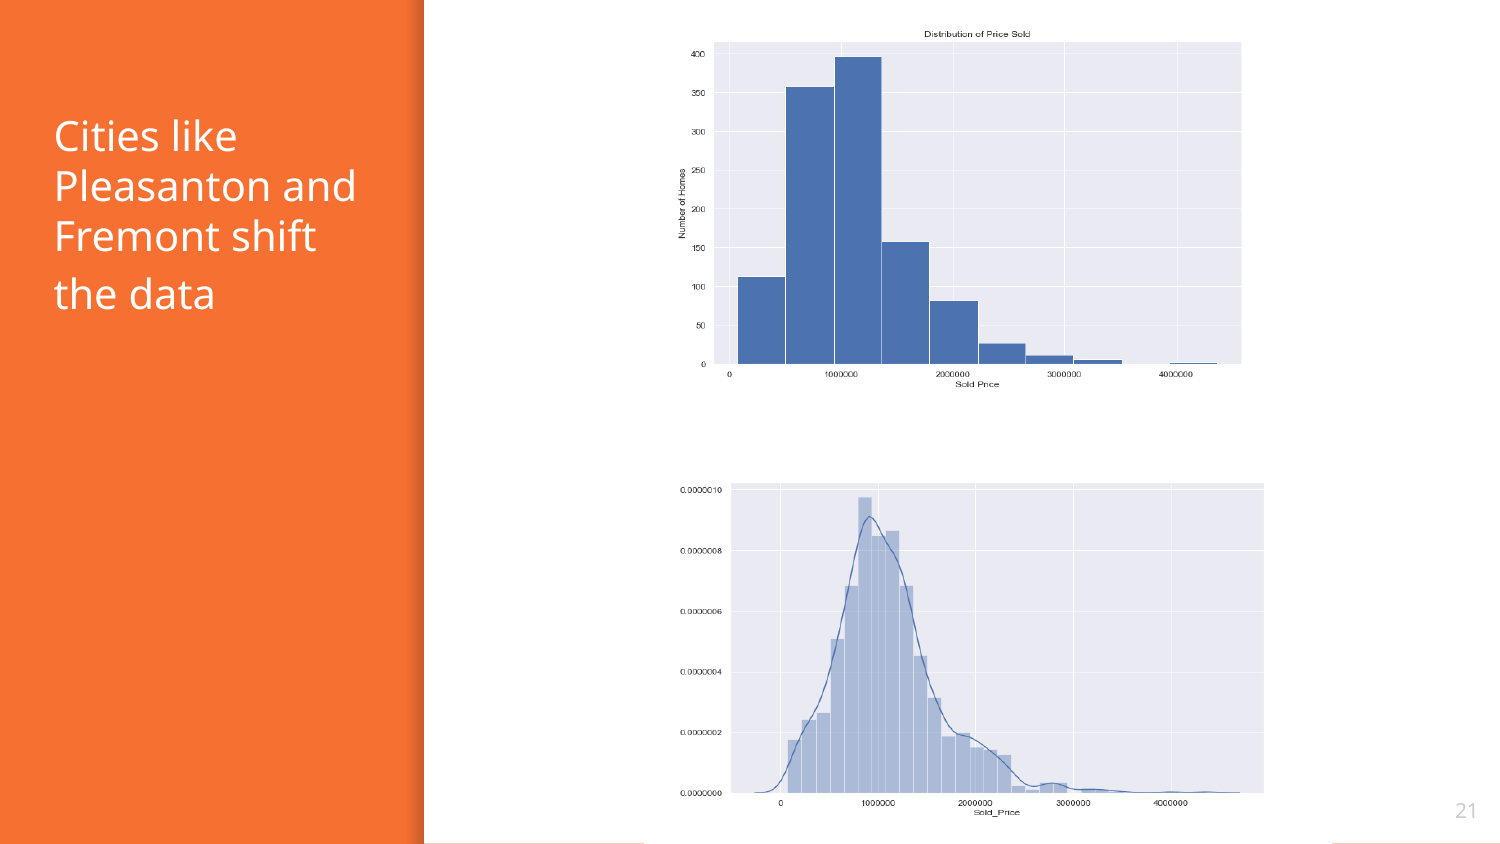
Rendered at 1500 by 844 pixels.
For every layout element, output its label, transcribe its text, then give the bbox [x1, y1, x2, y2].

title Cities like Pleasanton and Fremont shift the data [38, 94, 375, 748]
picture [643, 433, 1333, 844]
picture [628, 0, 1309, 417]
slide_number 21 [1403, 779, 1494, 844]
